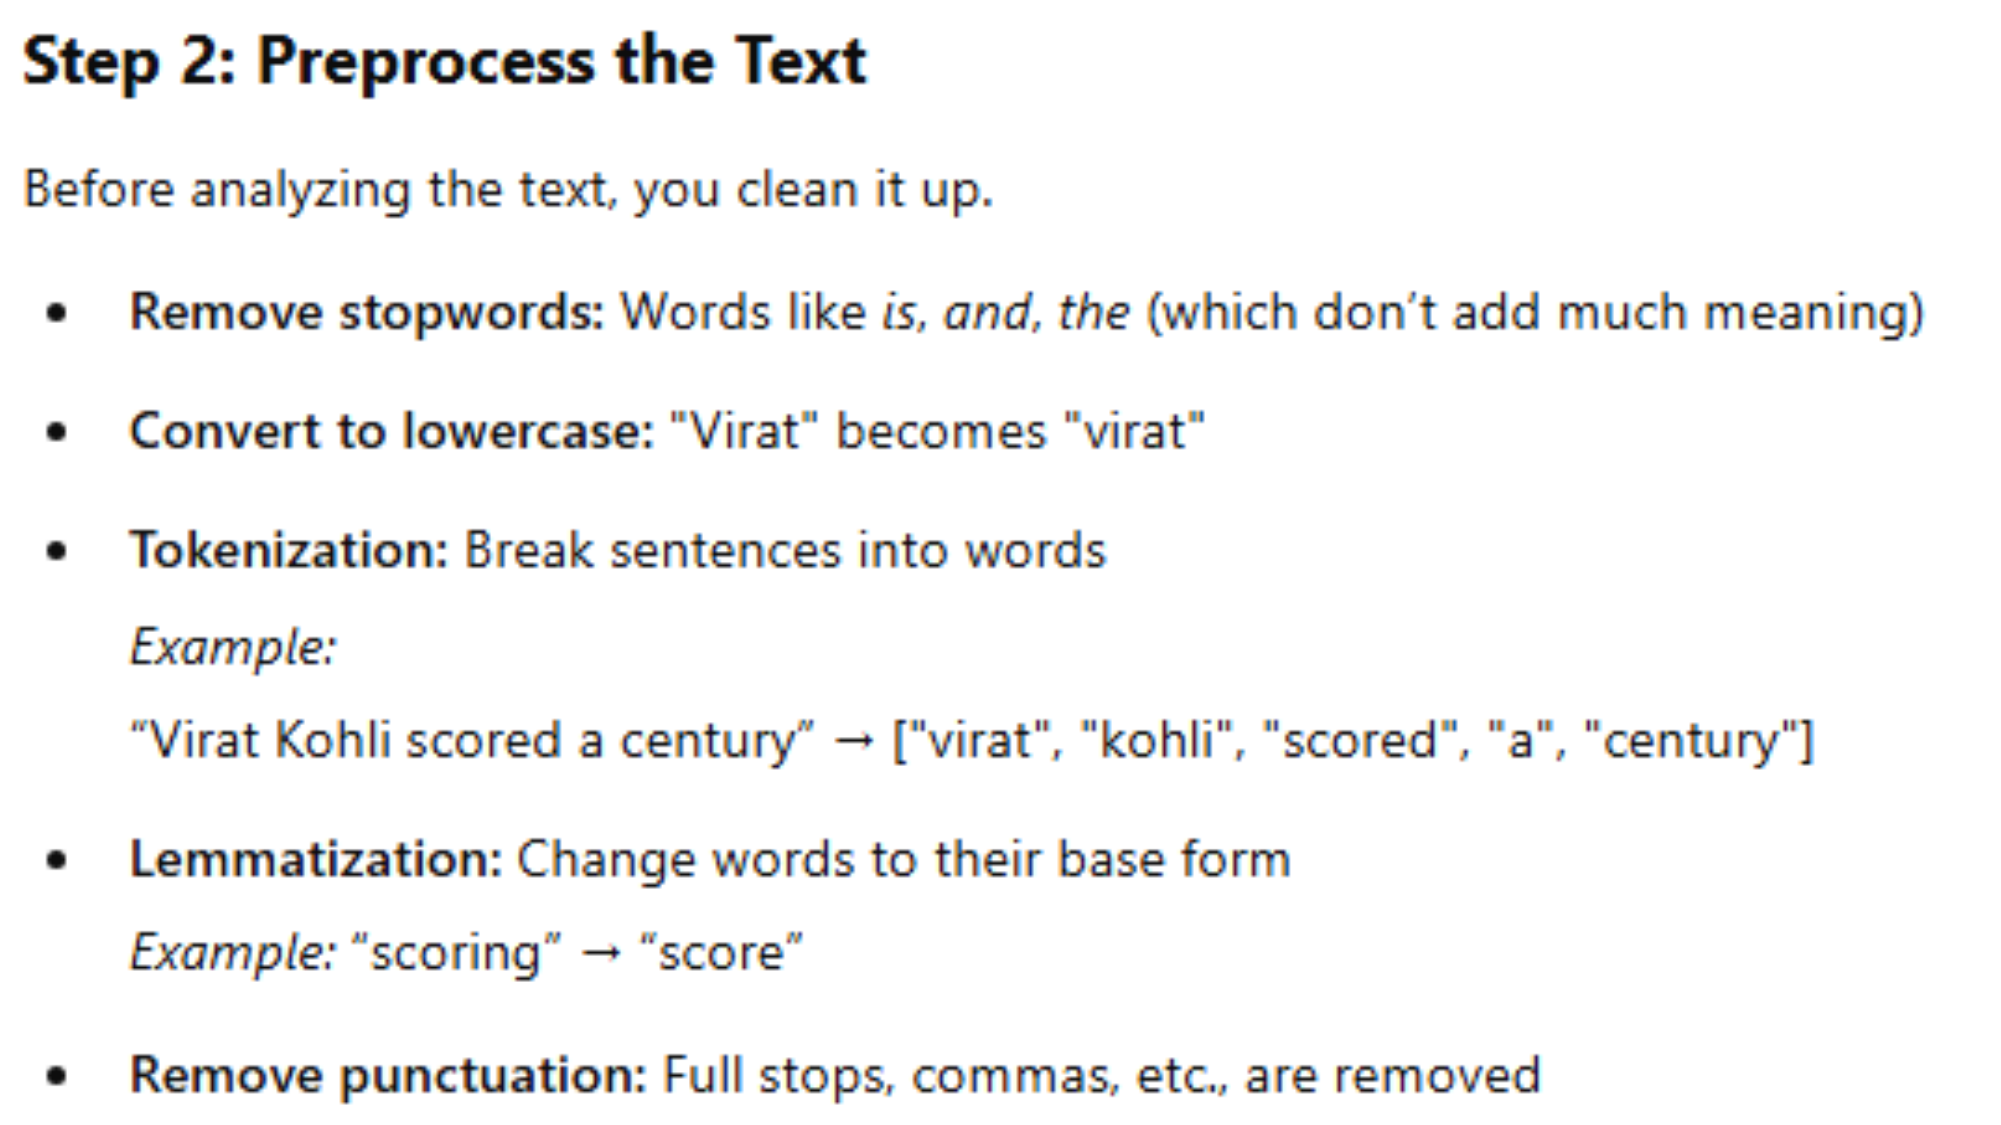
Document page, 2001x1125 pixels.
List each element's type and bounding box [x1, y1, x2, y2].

list [0, 0, 1945, 1125]
